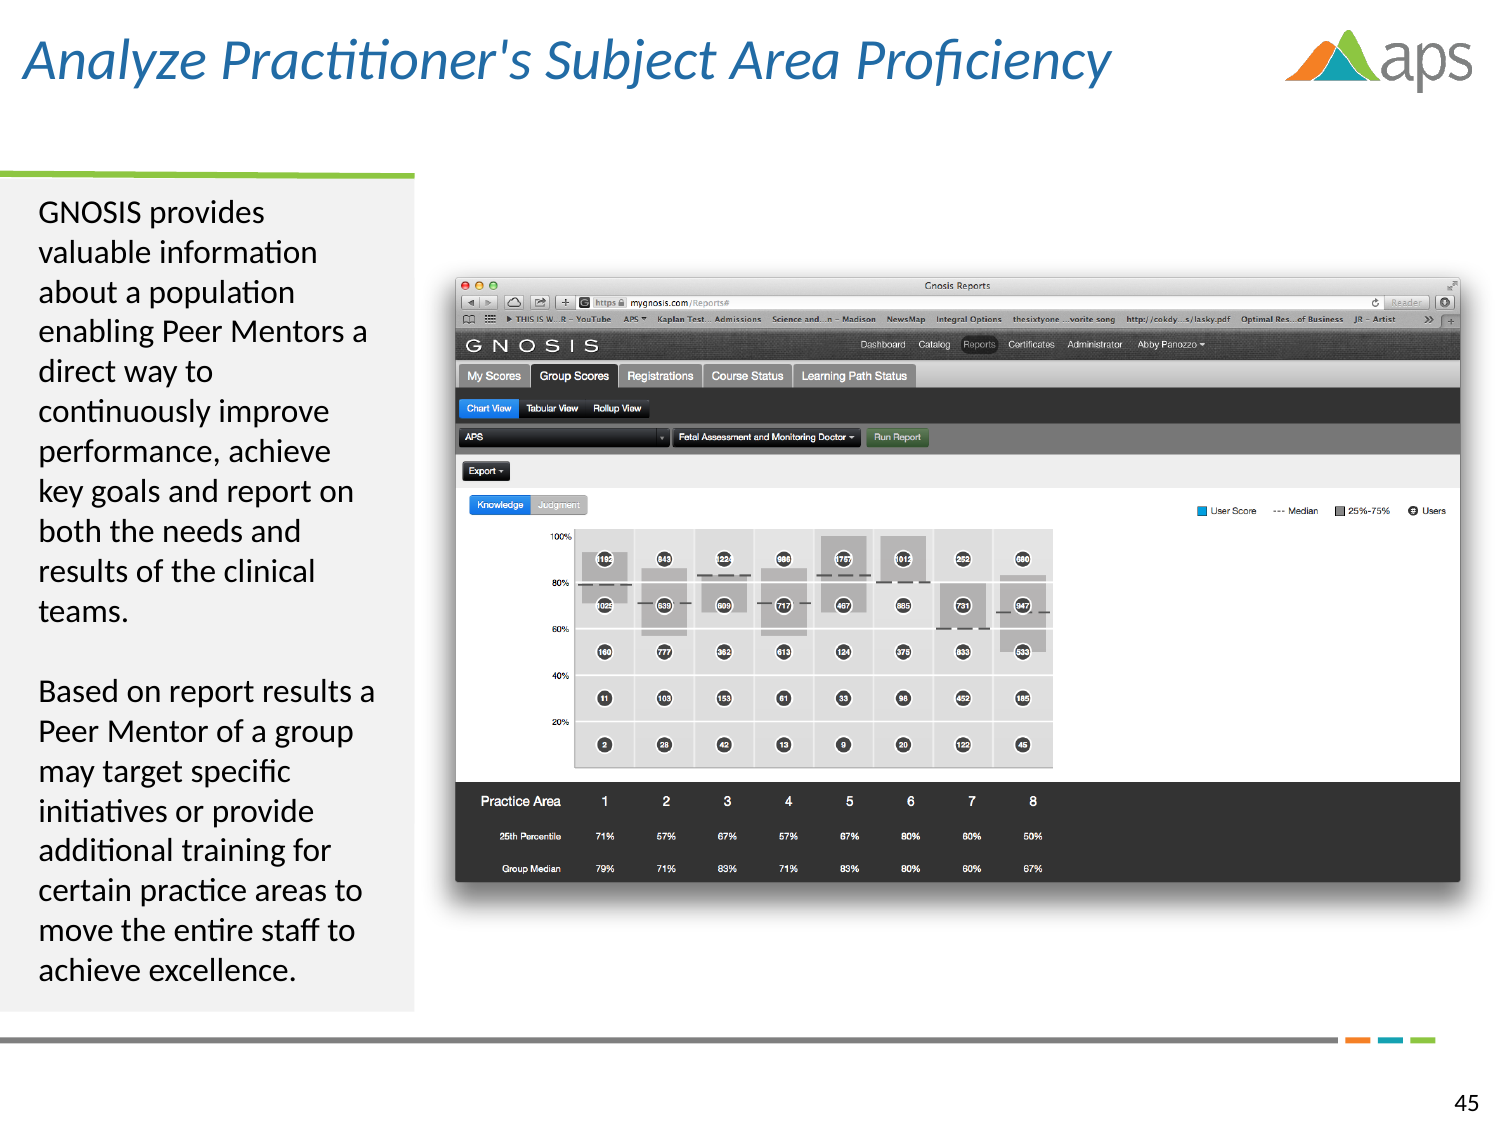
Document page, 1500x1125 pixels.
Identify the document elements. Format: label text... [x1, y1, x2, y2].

title Analyze Practitioner's Subject Area Proficiency [23, 29, 1267, 94]
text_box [0, 173, 415, 1012]
picture [1279, 24, 1477, 98]
picture [415, 253, 1500, 937]
text_box GNOSIS provides valuable information about a population enabling Peer Mentors a direct way to continuously improve performance, achieve key goals and report on both the needs and results of the clinical teams. Based on report results a Peer Mentor of a group may target specific initiatives or provide additional training for certain practice areas to move the entire staff to achieve excellence. [23, 1012, 396, 1076]
